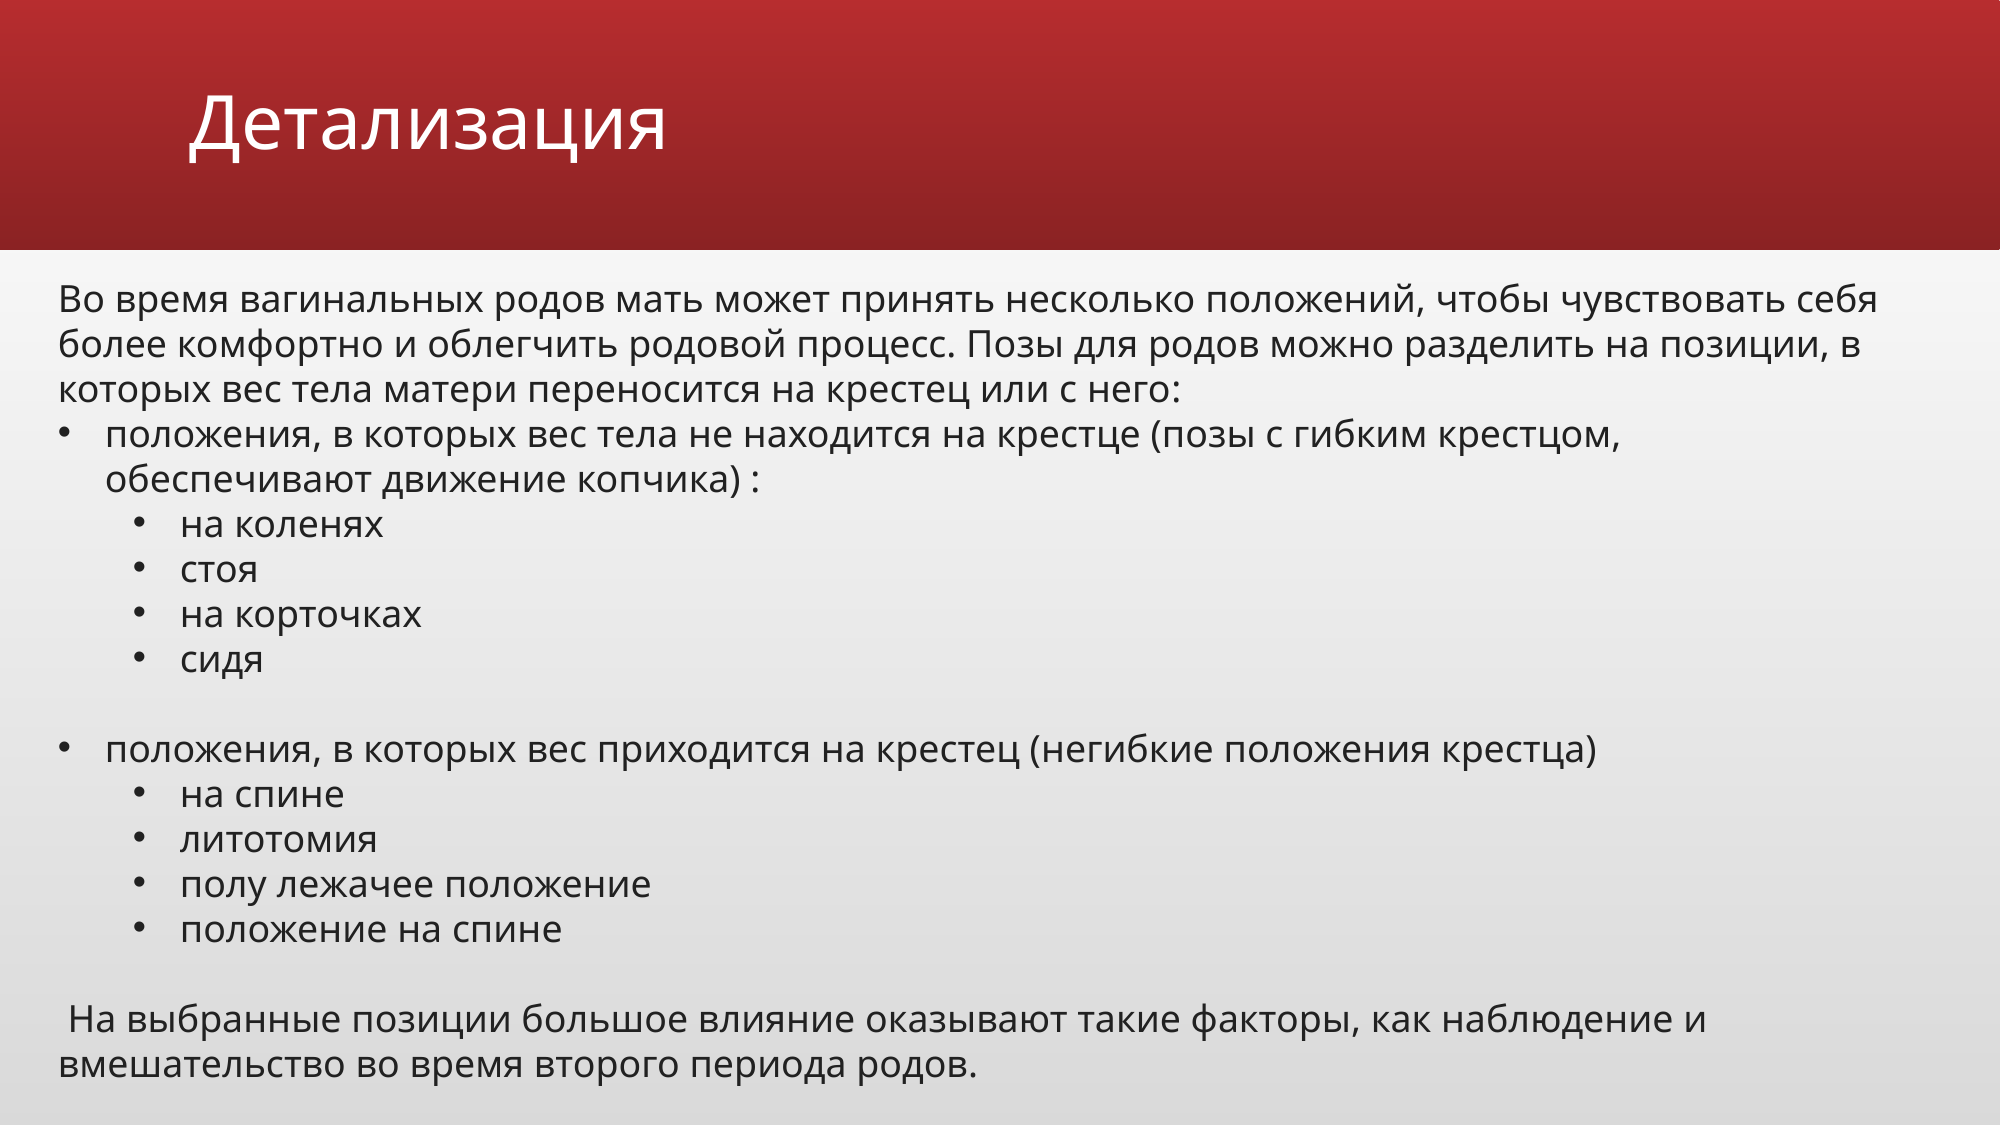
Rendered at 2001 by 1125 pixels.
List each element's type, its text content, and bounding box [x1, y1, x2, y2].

title Детализация [174, 16, 1825, 234]
text_box Во время вагинальных родов мать может принять несколько положений, чтобы чувствовать себя более комфортно и облегчить родовой процесс. Позы для родов можно разделить на позиции, в которых вес тела матери переносится на крестец или с него: положения, в которых вес тела не находится на крестце (позы с гибким крестцом, обеспечивают движение копчика) : на коленях стоя на корточках сидя положения, в которых вес приходится на крестец (негибкие положения крестца) на спине литотомия полу лежачее положение положение на спине На выбранные позиции большое влияние оказывают такие факторы, как наблюдение и вмешательство во время второго периода родов. [43, 267, 1910, 1092]
